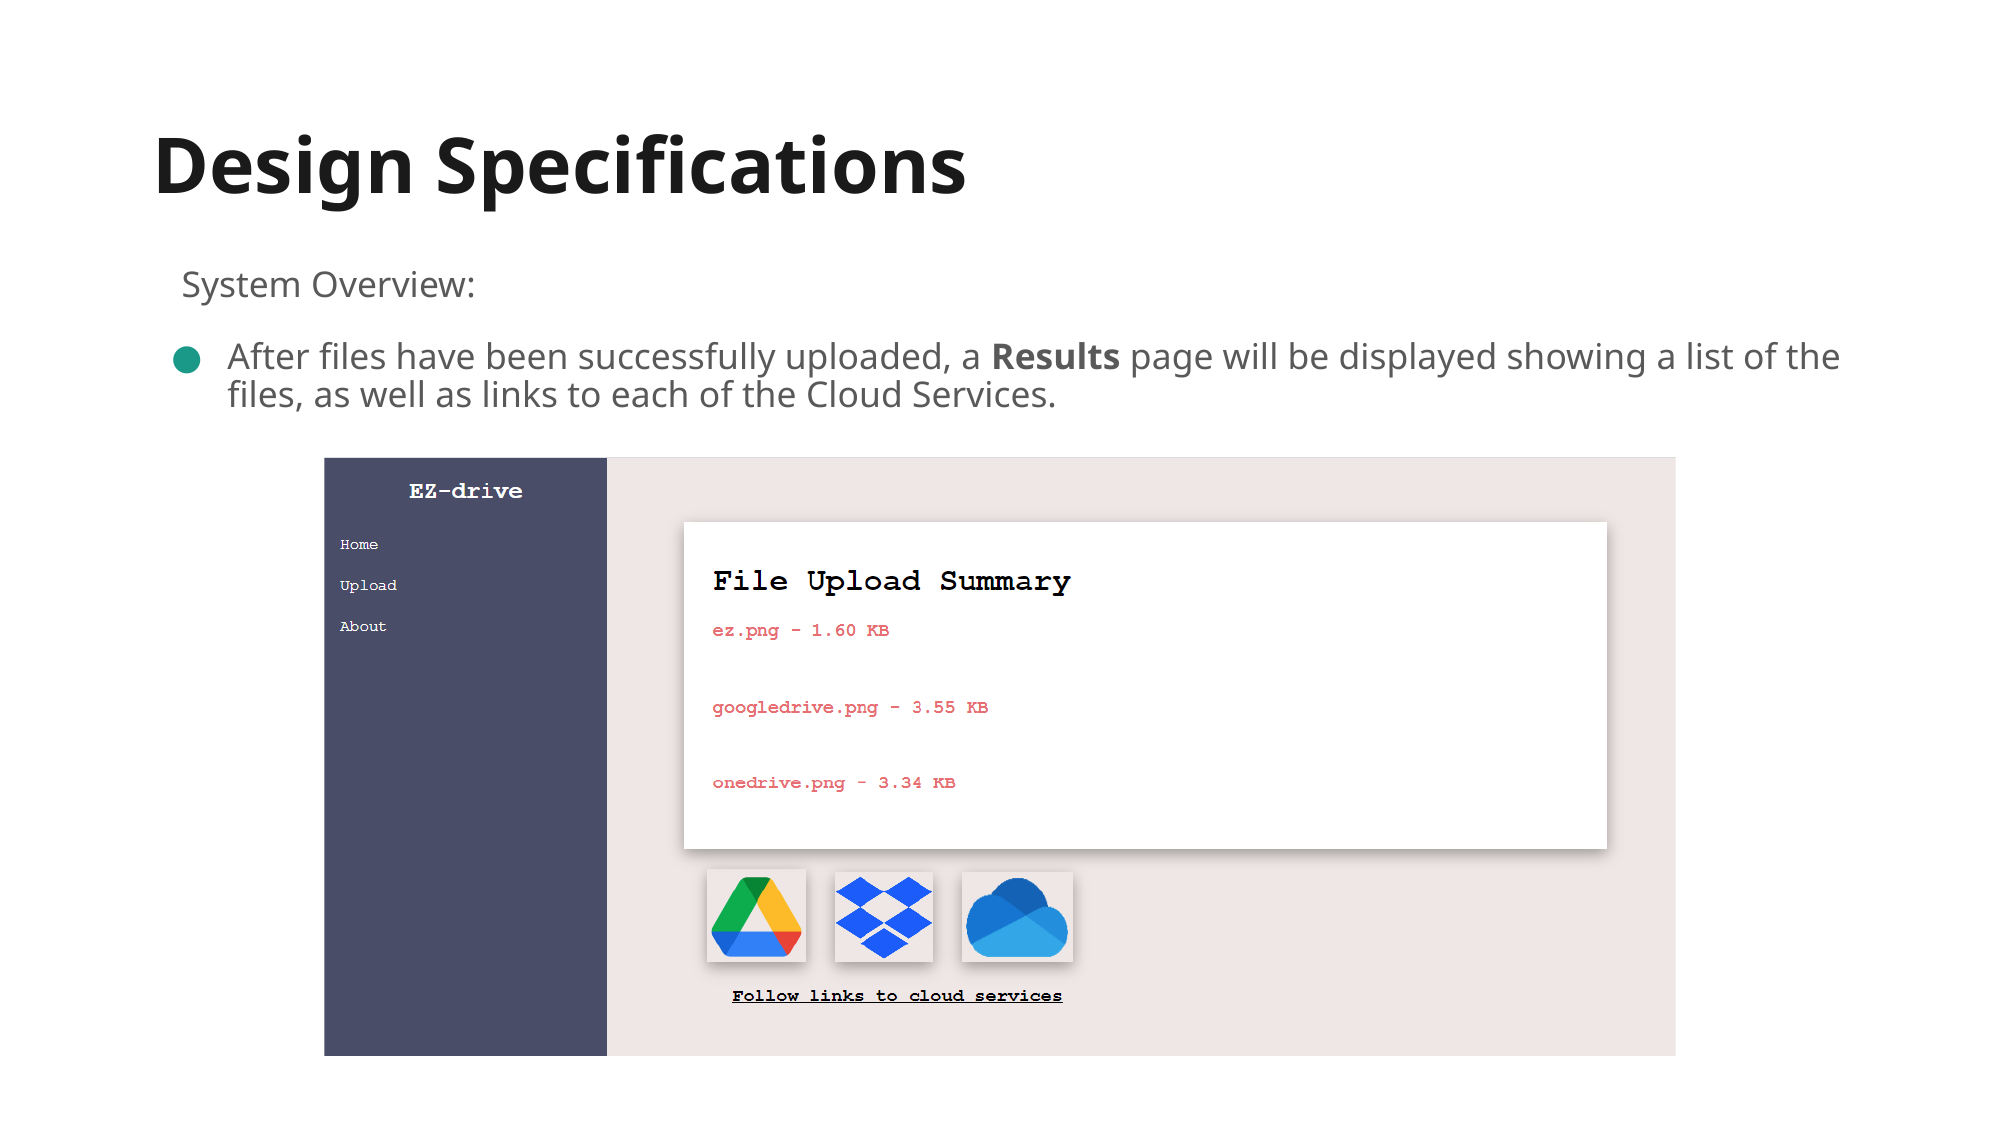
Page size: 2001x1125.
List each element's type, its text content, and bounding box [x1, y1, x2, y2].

list System Overview: After files have been successfully uploaded, a Results page will be displayed showing a list of the files, as well as links to each of the Cloud Services. [137, 259, 1863, 974]
picture [324, 456, 1676, 1056]
title Design Specifications [137, 59, 1863, 259]
